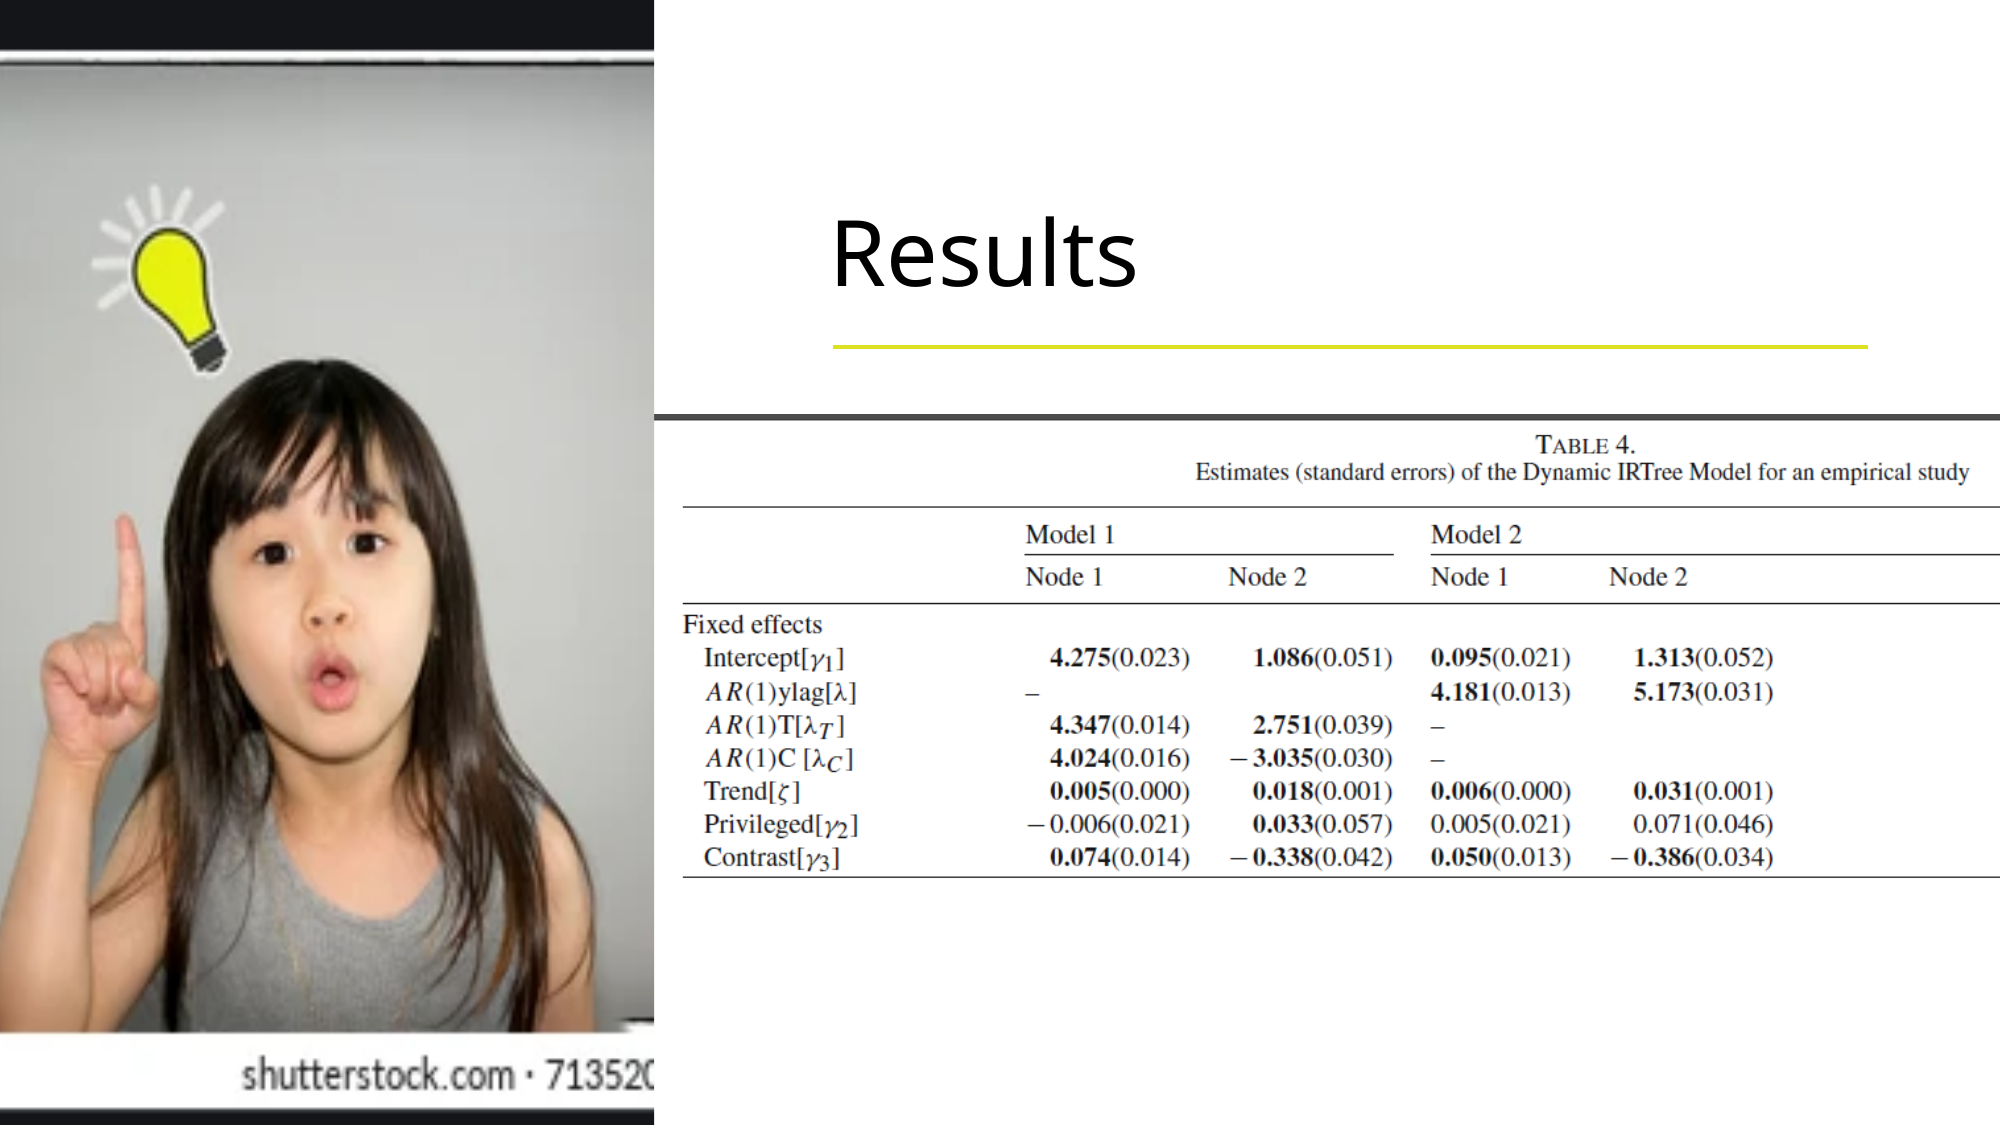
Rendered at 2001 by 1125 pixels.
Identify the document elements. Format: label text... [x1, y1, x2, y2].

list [0, 0, 655, 1125]
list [655, 414, 2000, 882]
title Results [814, 103, 1895, 315]
